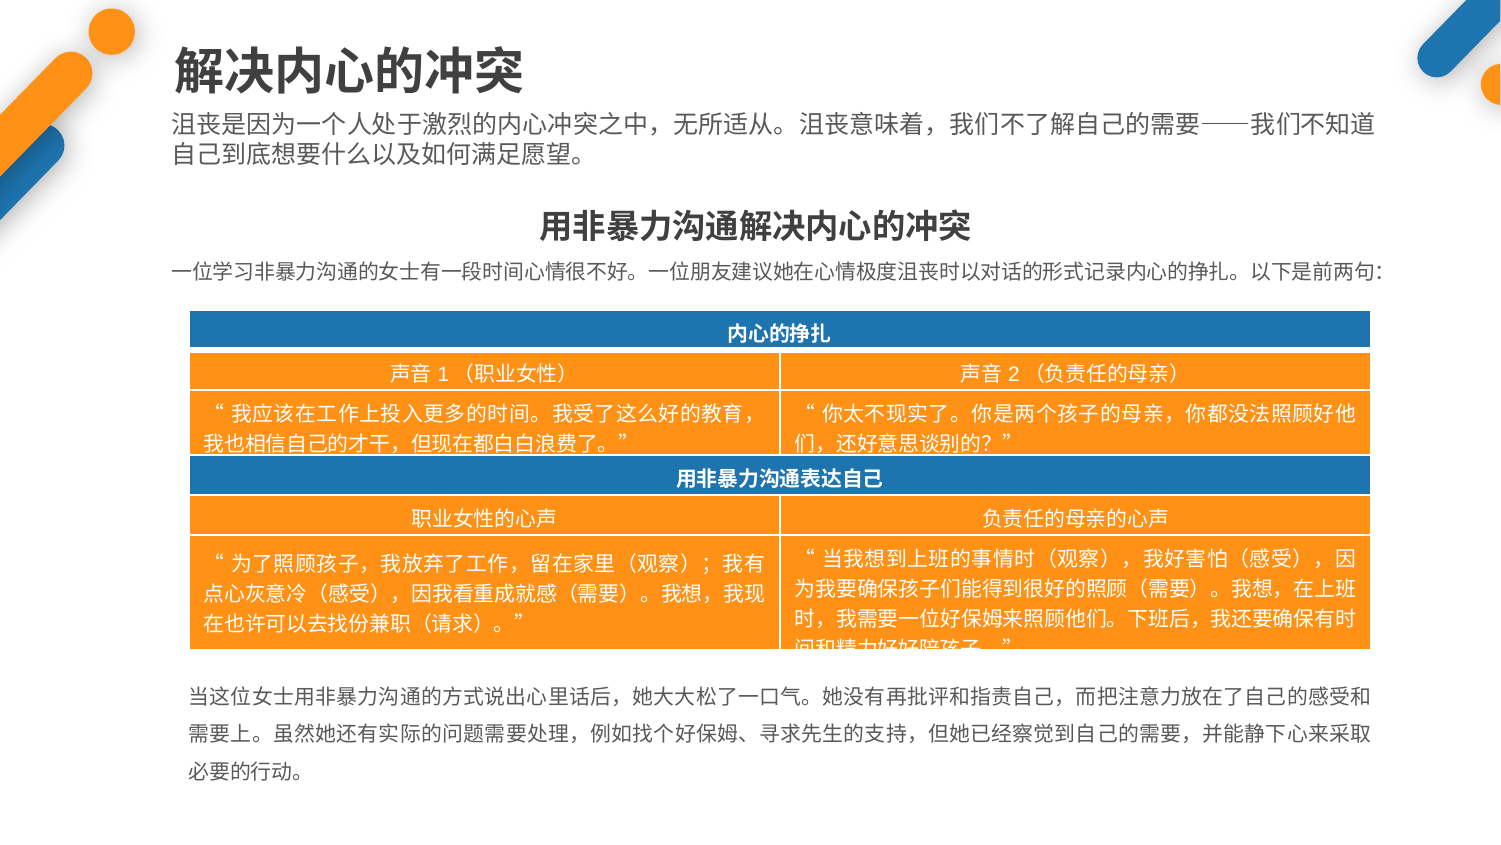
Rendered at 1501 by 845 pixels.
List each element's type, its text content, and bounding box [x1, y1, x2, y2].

table_cell “当我想到上班的事情时（观察），我好害怕（感受），因为我要确保孩子们能得到很好的照顾（需要）。我想，在上班时，我需要一位好保姆来照顾他们。下班后，我还要确保有时间和精力好好陪孩子。” [781, 536, 1370, 649]
table_cell 职业女性的心声 [190, 496, 779, 534]
table_cell 声音1（职业女性） [190, 353, 779, 389]
table_cell 声音2（负责任的母亲） [781, 353, 1370, 389]
text_box 一位学习非暴力沟通的女士有一段时间心情很不好。一位朋友建议她在心情极度沮丧时以对话的形式记录内心的挣扎。以下是前两句： [171, 245, 1399, 284]
table_cell “我应该在工作上投入更多的时间。我受了这么好的教育，我也相信自己的才干，但现在都白白浪费了。” [190, 391, 779, 454]
table_cell “为了照顾孩子，我放弃了工作，留在家里（观察）；我有点心灰意冷（感受），因我看重成就感（需要）。我想，我现在也许可以去找份兼职（请求）。” [190, 536, 779, 649]
table_header 内心的挣扎 [190, 311, 1370, 347]
table_cell 负责任的母亲的心声 [781, 496, 1370, 534]
text_box 用非暴力沟通解决内心的冲突 [360, 205, 1152, 245]
text_box 当这位女士用非暴力沟通的方式说出心里话后，她大大松了一口气。她没有再批评和指责自己，而把注意力放在了自己的感受和需要上。虽然她还有实际的问题需要处理，例如找个好保姆、寻求先生的支持，但她已经察觉到自己的需要，并能静下心来采取必要的行动。 [188, 671, 1372, 784]
text_box 沮丧是因为一个人处于激烈的内心冲突之中，无所适从。沮丧意味着，我们不了解自己的需要——我们不知道自己到底想要什么以及如何满足愿望。 [171, 108, 1377, 169]
text_box 解决内心的冲突 [159, 32, 1046, 108]
table_cell 用非暴力沟通表达自己 [190, 456, 1370, 494]
table_cell “你太不现实了。你是两个孩子的母亲，你都没法照顾好他们，还好意思谈别的？” [781, 391, 1370, 454]
